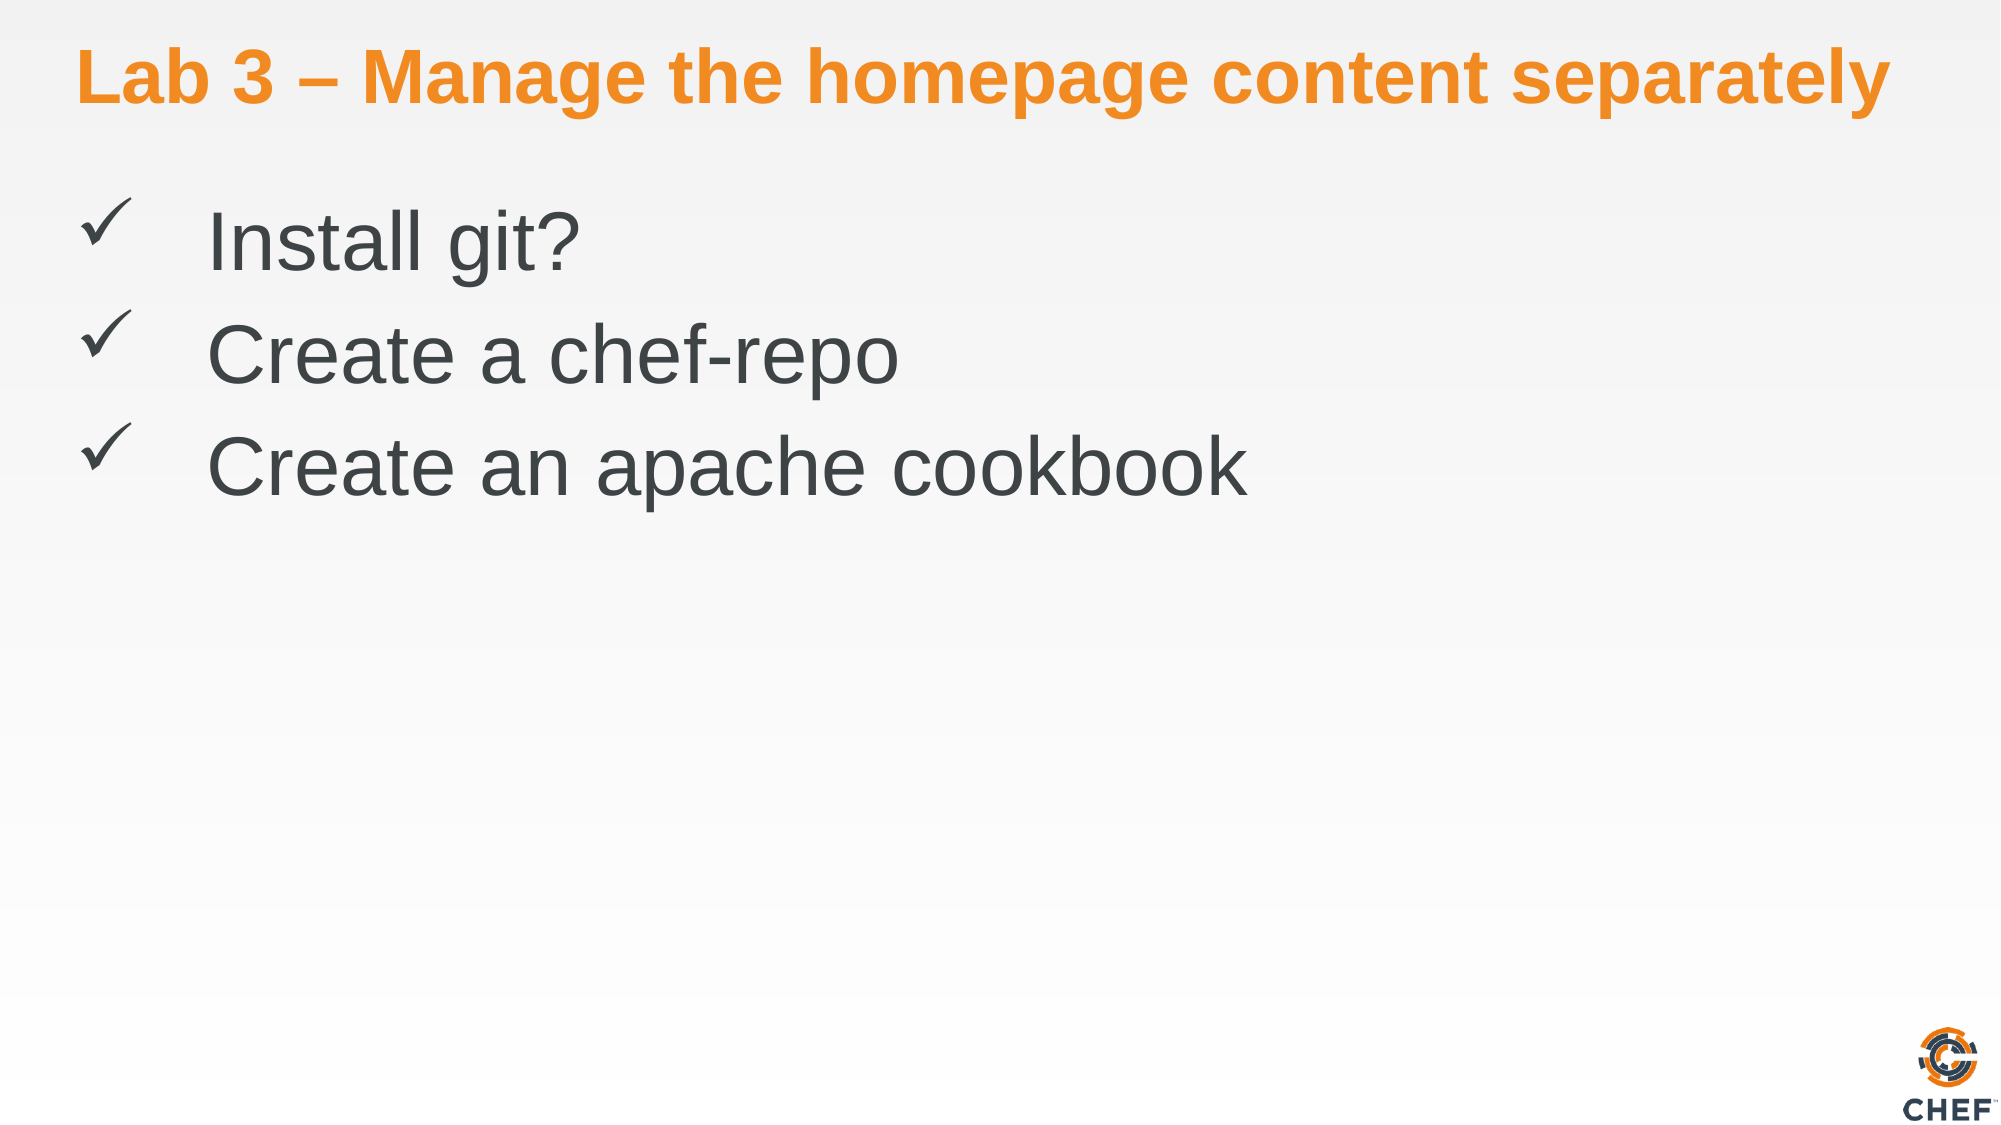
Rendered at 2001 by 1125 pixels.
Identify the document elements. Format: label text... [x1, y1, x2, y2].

list Install git? Create a chef-repo Create an apache cookbook [75, 187, 1913, 1050]
title Lab 3 – Manage the homepage content separately [75, 37, 1913, 140]
picture [1903, 1027, 1998, 1121]
